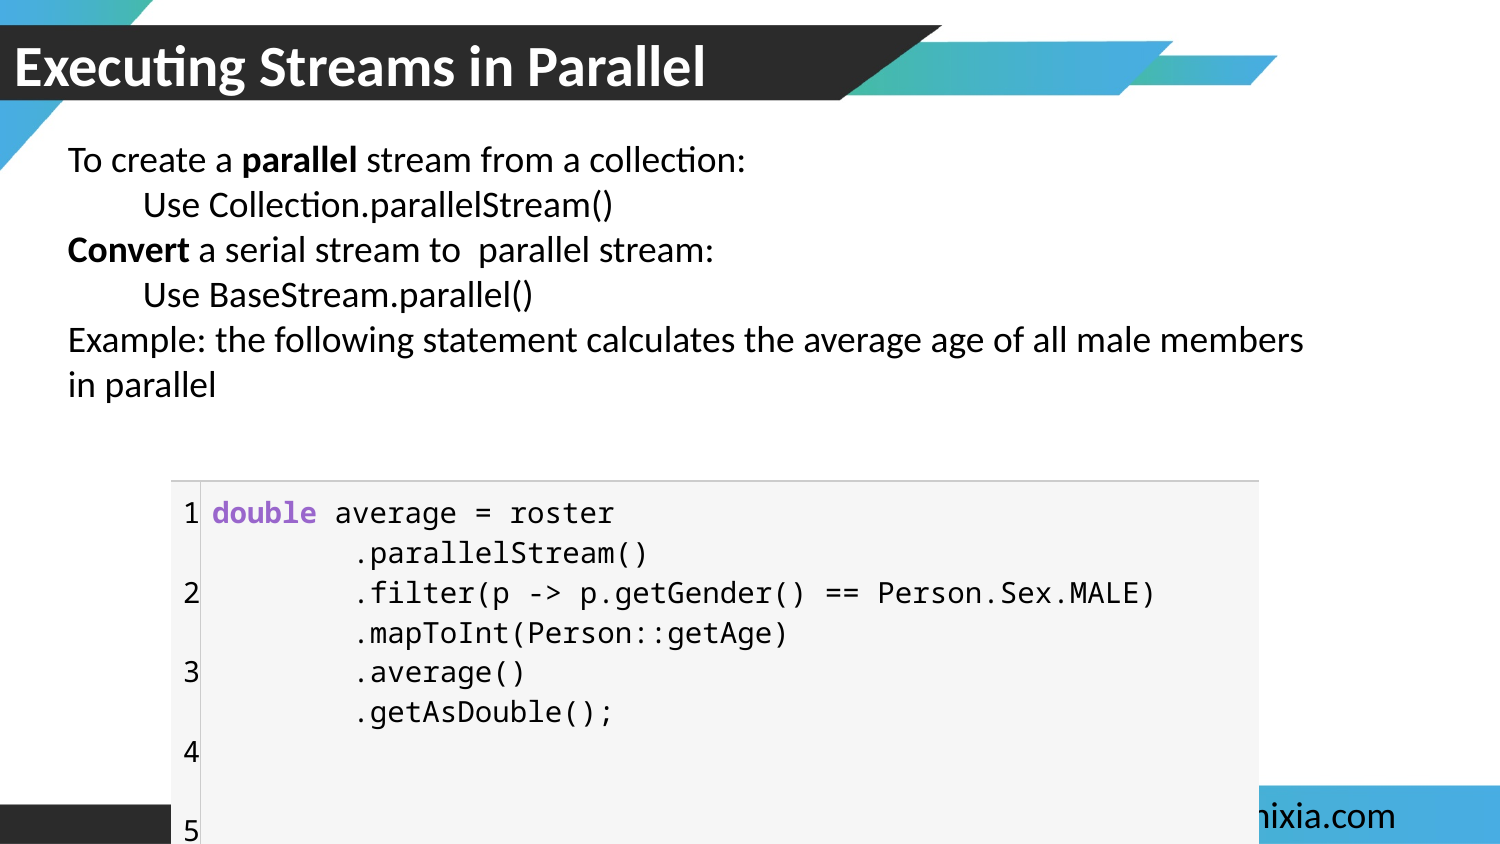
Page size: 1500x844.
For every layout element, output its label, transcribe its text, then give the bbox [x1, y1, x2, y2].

title Executing Streams in Parallel [0, 20, 869, 103]
list To create a parallel stream from a collection: Use Collection.parallelStream() Convert a serial stream to parallel stream: Use BaseStream.parallel() Example: the following statement calculates the average age of all male members in parallel [53, 127, 1347, 664]
picture [0, 0, 1500, 844]
table_header double average = roster .parallelStream() .filter(p -> p.getGender() == Person.Sex.MALE) .mapToInt(Person::getAge) .average() .getAsDouble(); [201, 482, 1259, 844]
table_header 1 2 3 4 5 6 [171, 482, 200, 844]
